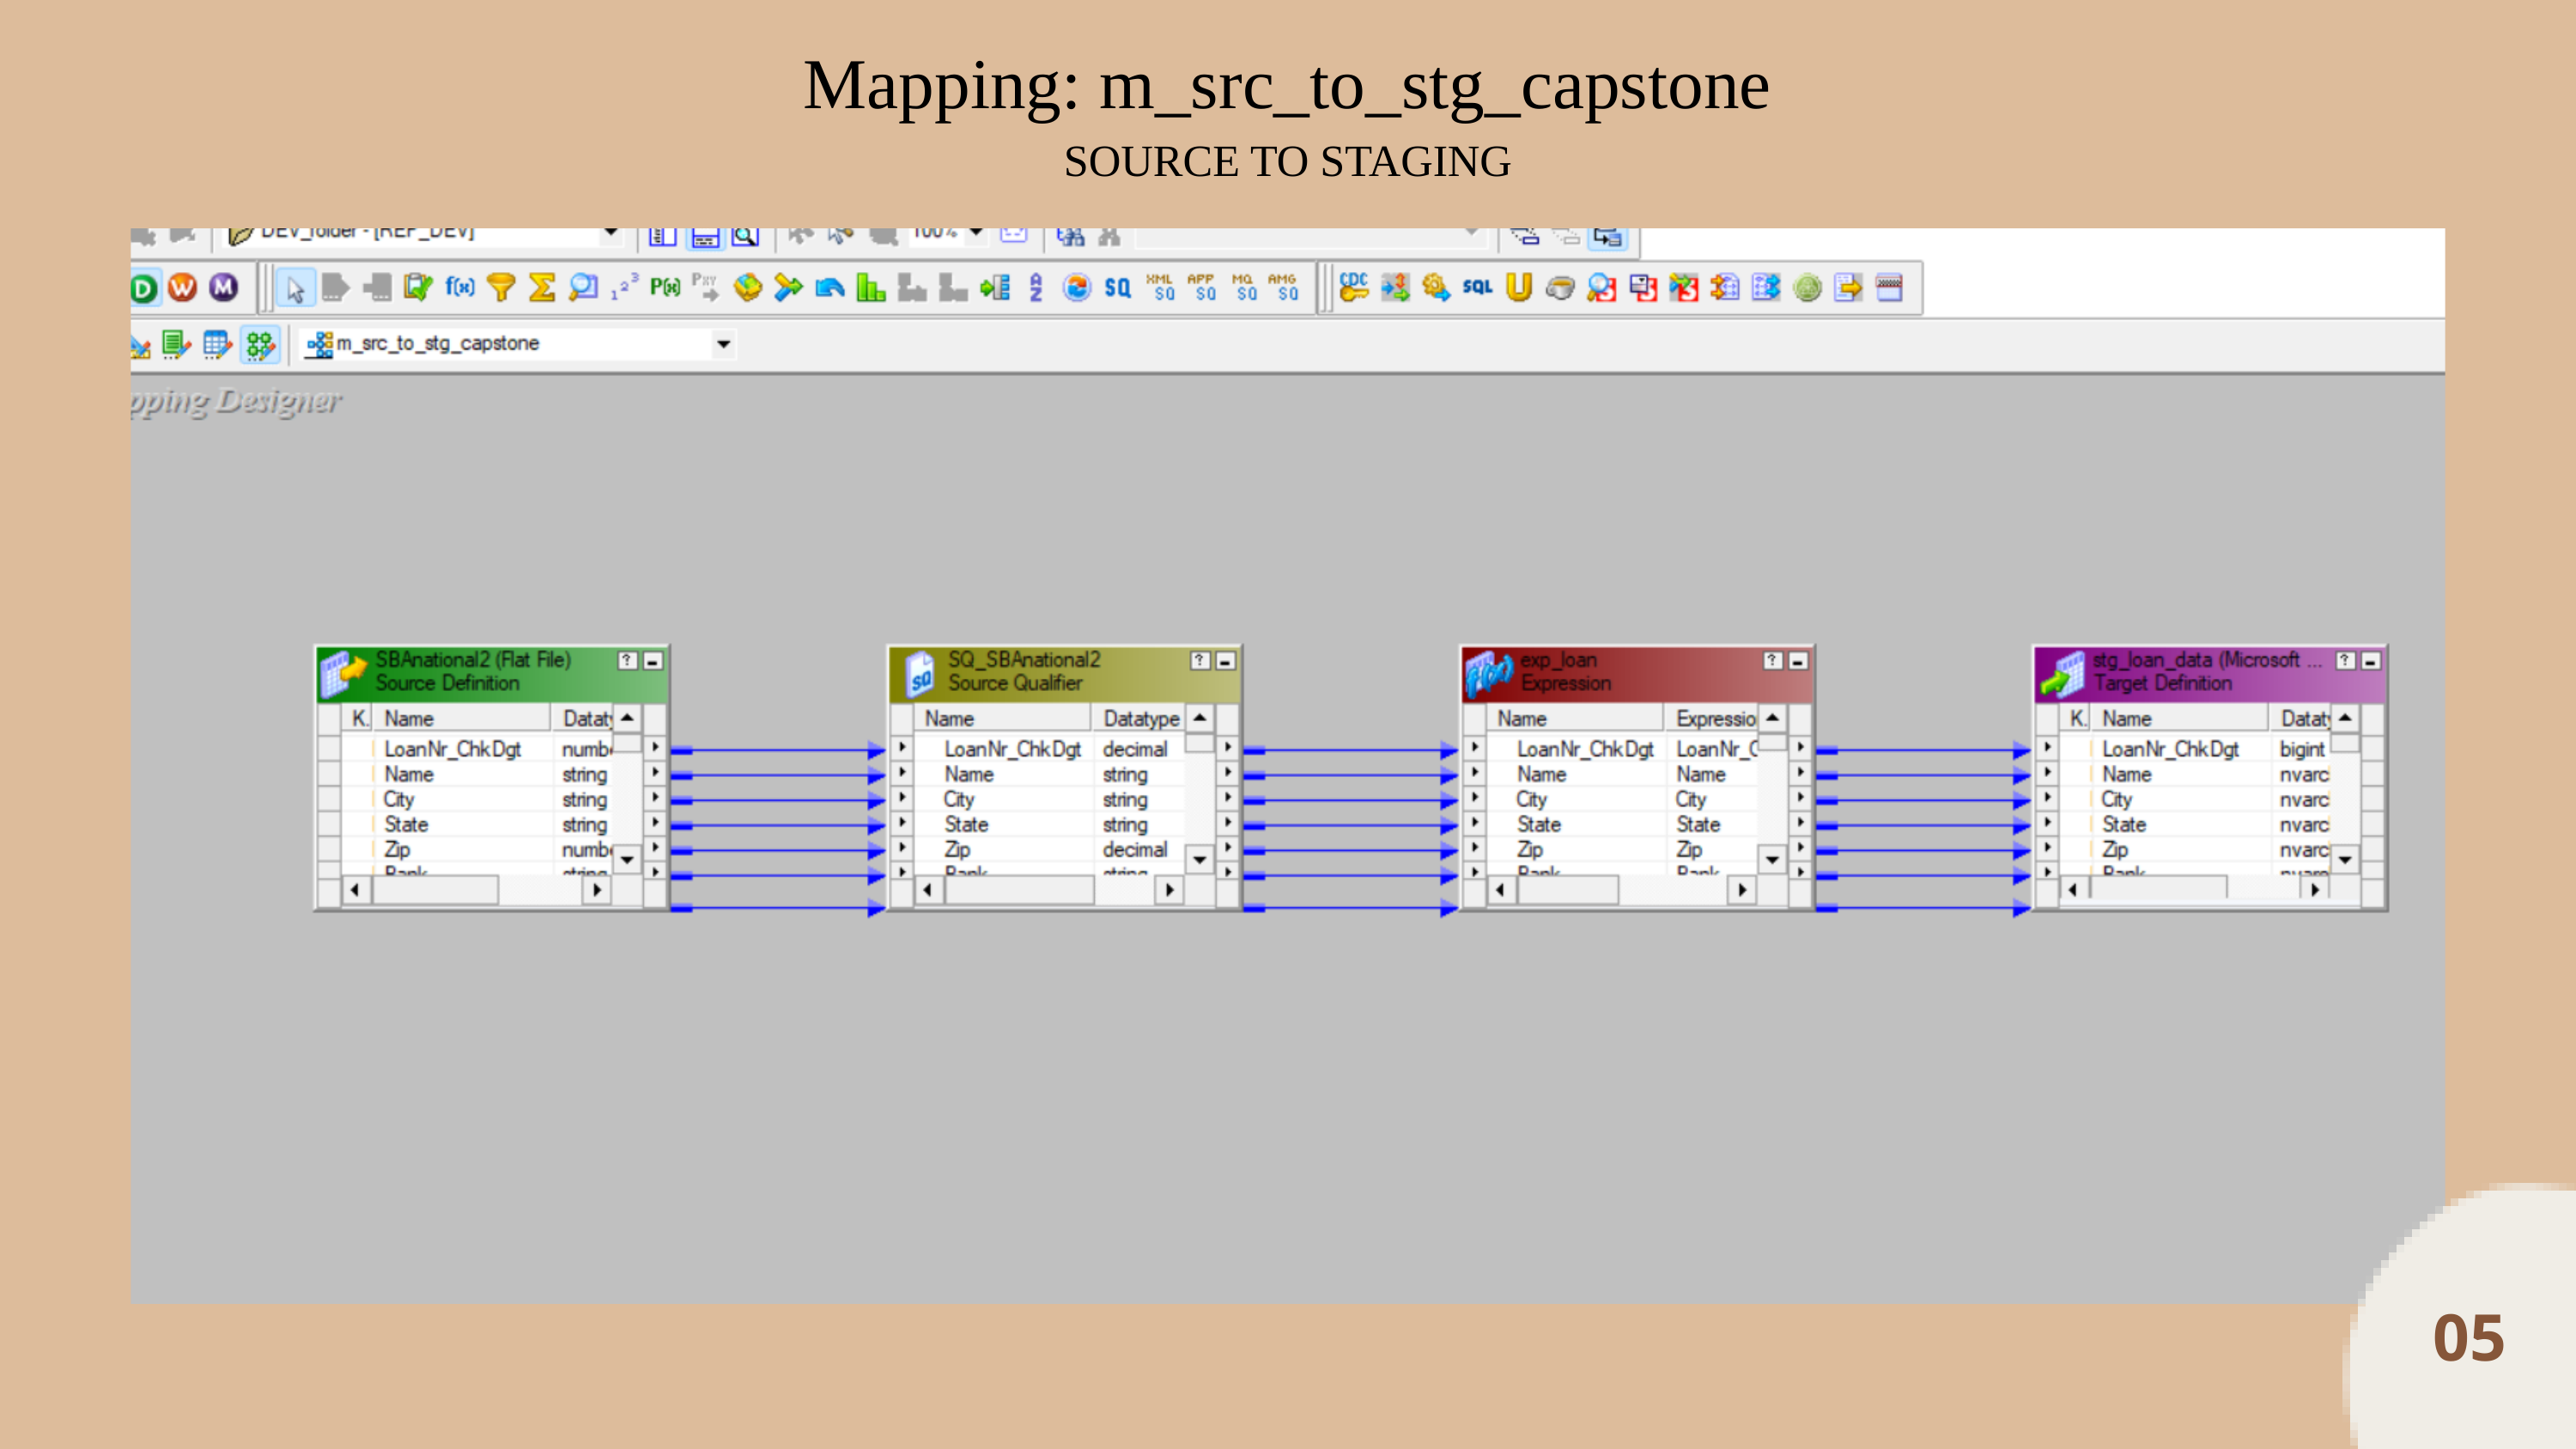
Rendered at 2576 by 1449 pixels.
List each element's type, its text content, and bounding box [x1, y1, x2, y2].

text_box [131, 228, 2445, 1304]
text_box 05 [2393, 1283, 2548, 1374]
text_box Mapping: m_src_to_stg_capstone SOURCE TO STAGING [775, 22, 1801, 186]
text_box [2335, 1090, 2576, 1449]
